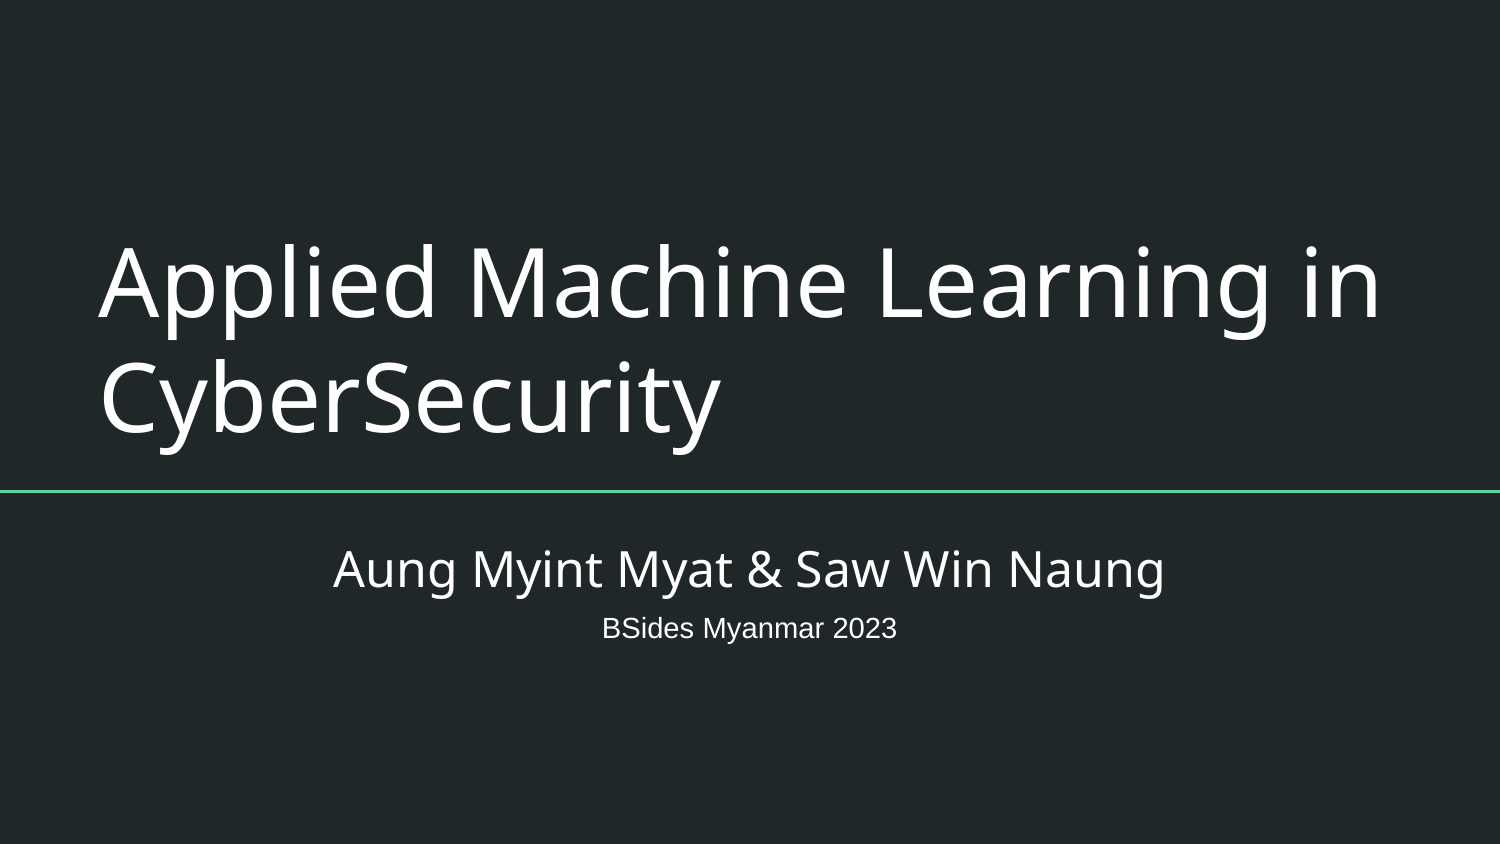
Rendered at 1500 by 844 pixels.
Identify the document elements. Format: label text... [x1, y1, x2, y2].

text_box BSides Myanmar 2023 [396, 594, 1103, 660]
subtitle Aung Myint Myat & Saw Win Naung [83, 522, 1417, 626]
title Applied Machine Learning in CyberSecurity [83, 206, 1417, 467]
